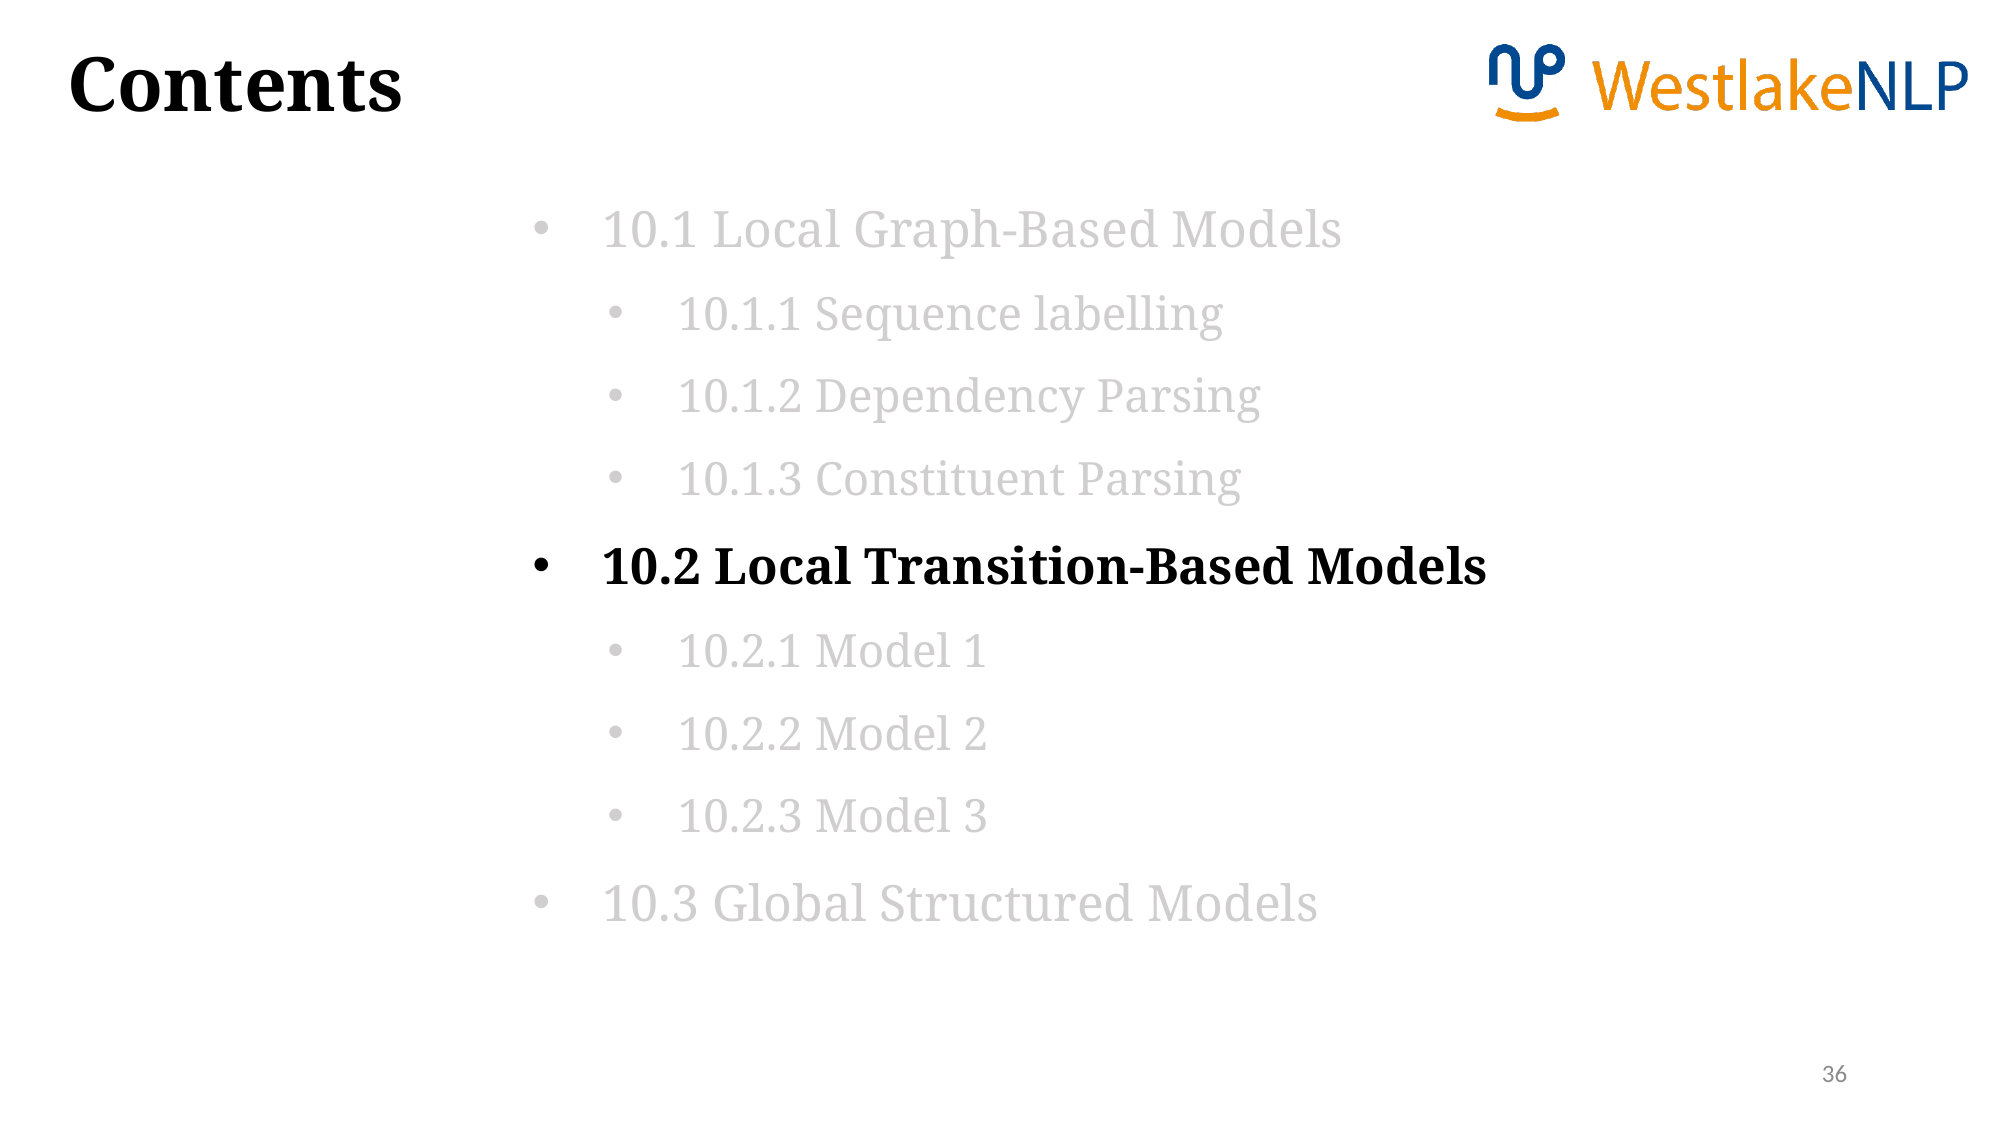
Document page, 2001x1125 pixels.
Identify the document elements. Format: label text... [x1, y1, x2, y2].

text_box Contents [52, 29, 554, 134]
slide_number 36 [1412, 1042, 1863, 1103]
picture [1459, 0, 2000, 170]
text_box 10.1 Local Graph-Based Models 10.1.1 Sequence labelling 10.1.2 Dependency Parsing 10.1.3 Constituent Parsing 10.2 Local Transition-Based Models 10.2.1 Model 1 10.2.2 Model 2 10.2.3 Model 3 10.3 Global Structured Models [517, 159, 1504, 940]
